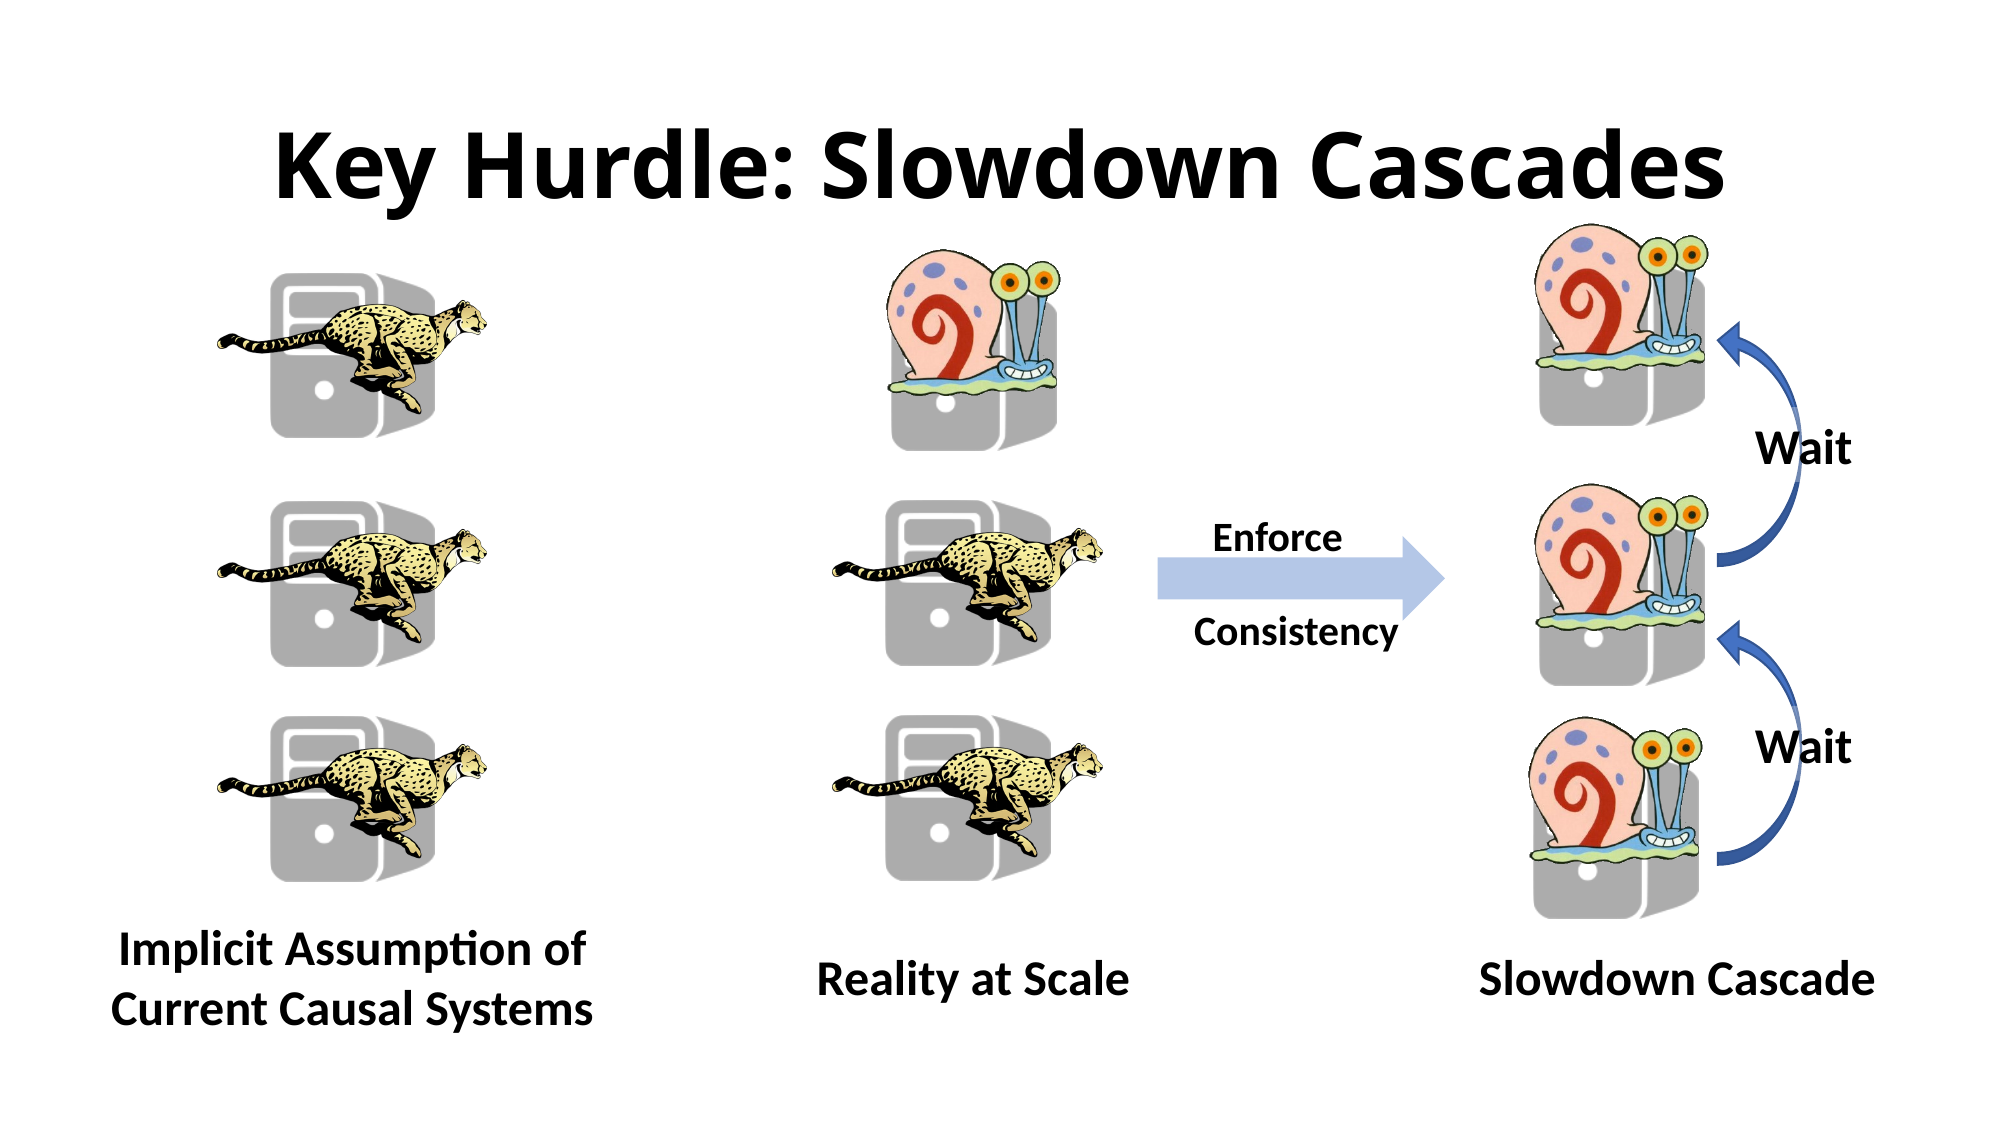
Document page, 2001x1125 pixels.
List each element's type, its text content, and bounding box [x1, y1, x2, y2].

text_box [716, 238, 1231, 1014]
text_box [1231, 501, 1420, 663]
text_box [88, 272, 616, 1045]
title Key Hurdle: Slowdown Cascades [137, 59, 1863, 278]
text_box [1420, 212, 1935, 1014]
